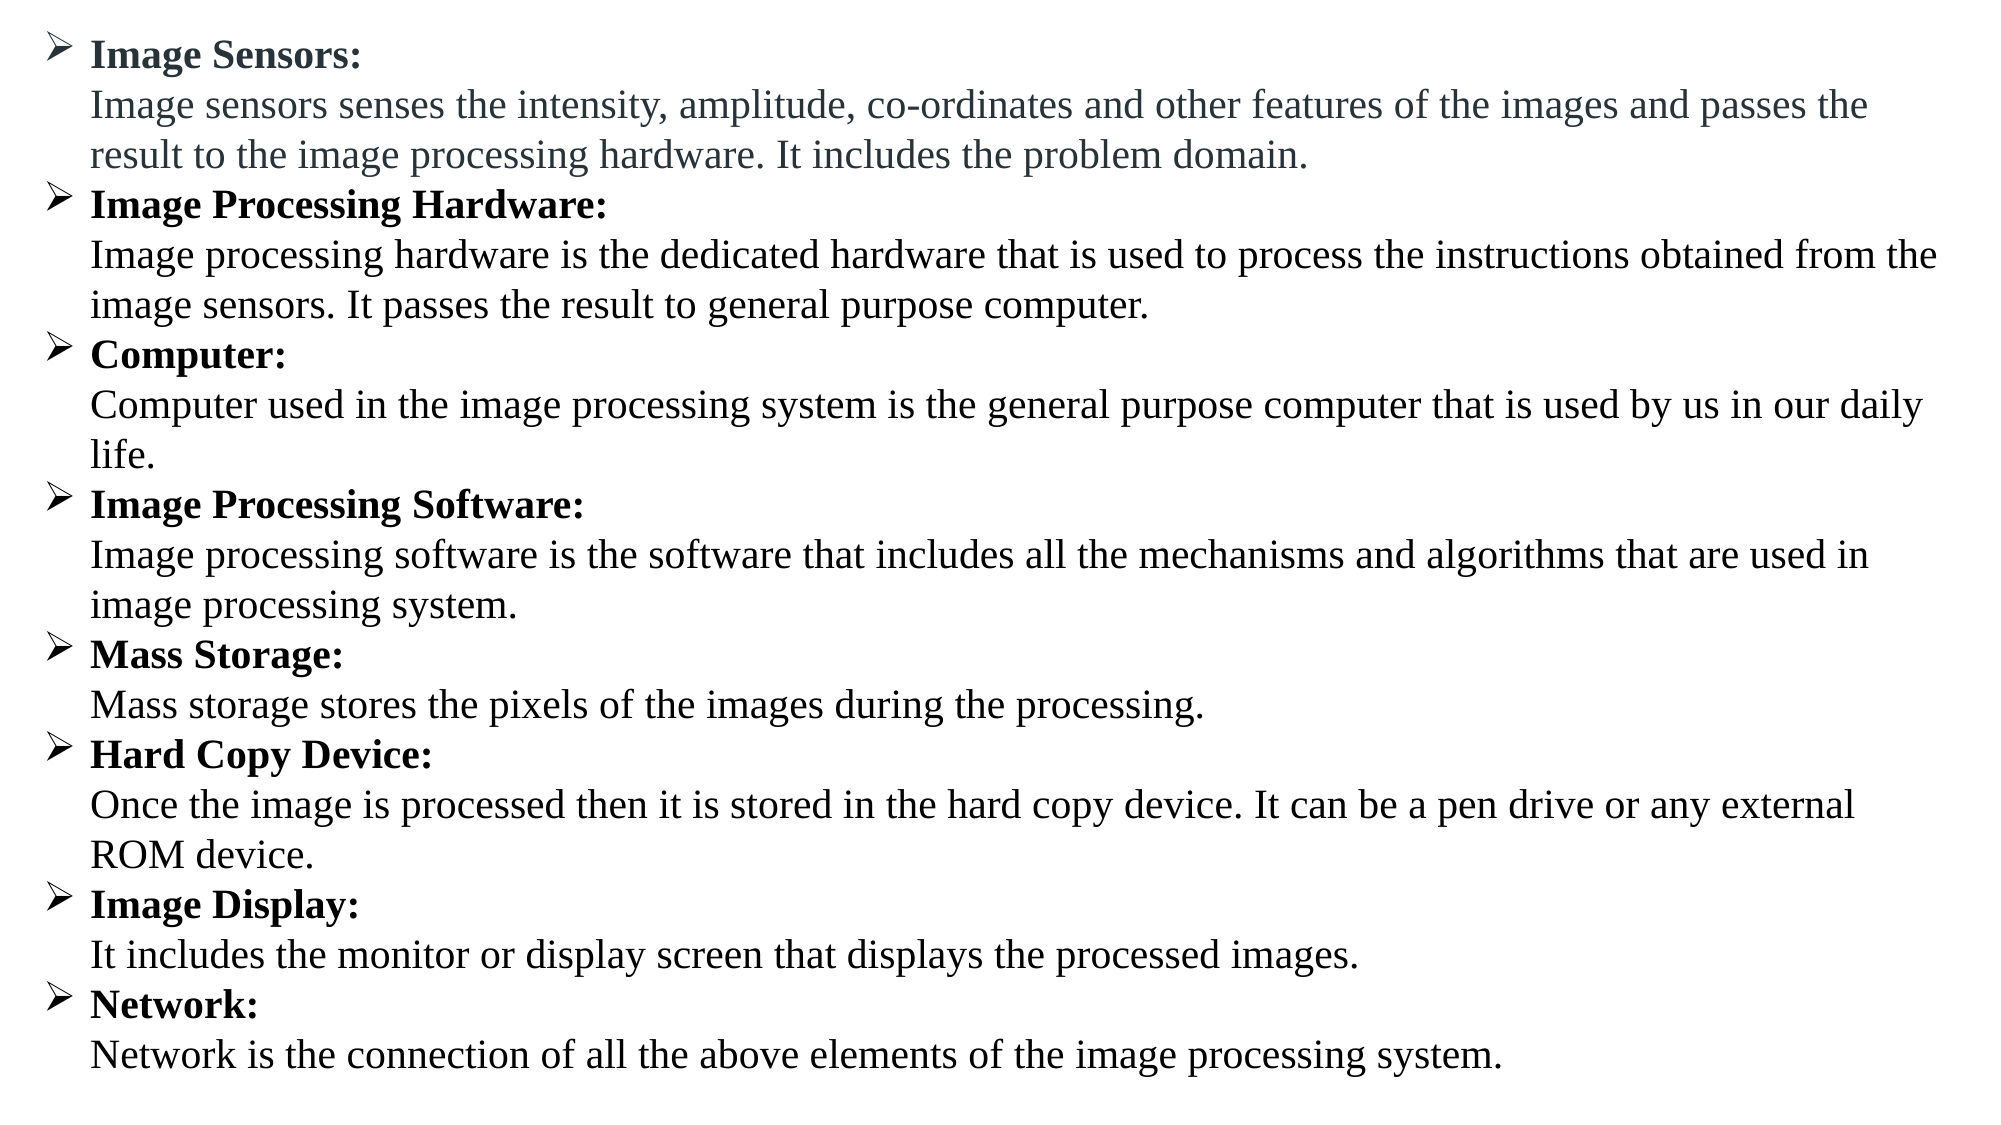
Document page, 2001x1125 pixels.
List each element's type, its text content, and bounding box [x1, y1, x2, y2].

text_box Image Sensors: Image sensors senses the intensity, amplitude, co-ordinates and other features of the images and passes the result to the image processing hardware. It includes the problem domain. Image Processing Hardware: Image processing hardware is the dedicated hardware that is used to process the instructions obtained from the image sensors. It passes the result to general purpose computer. Computer: Computer used in the image processing system is the general purpose computer that is used by us in our daily life. Image Processing Software: Image processing software is the software that includes all the mechanisms and algorithms that are used in image processing system. Mass Storage: Mass storage stores the pixels of the images during the processing. Hard Copy Device: Once the image is processed then it is stored in the hard copy device. It can be a pen drive or any external ROM device. Image Display: It includes the monitor or display screen that displays the processed images. Network: Network is the connection of all the above elements of the image processing system. [28, 19, 1970, 1125]
